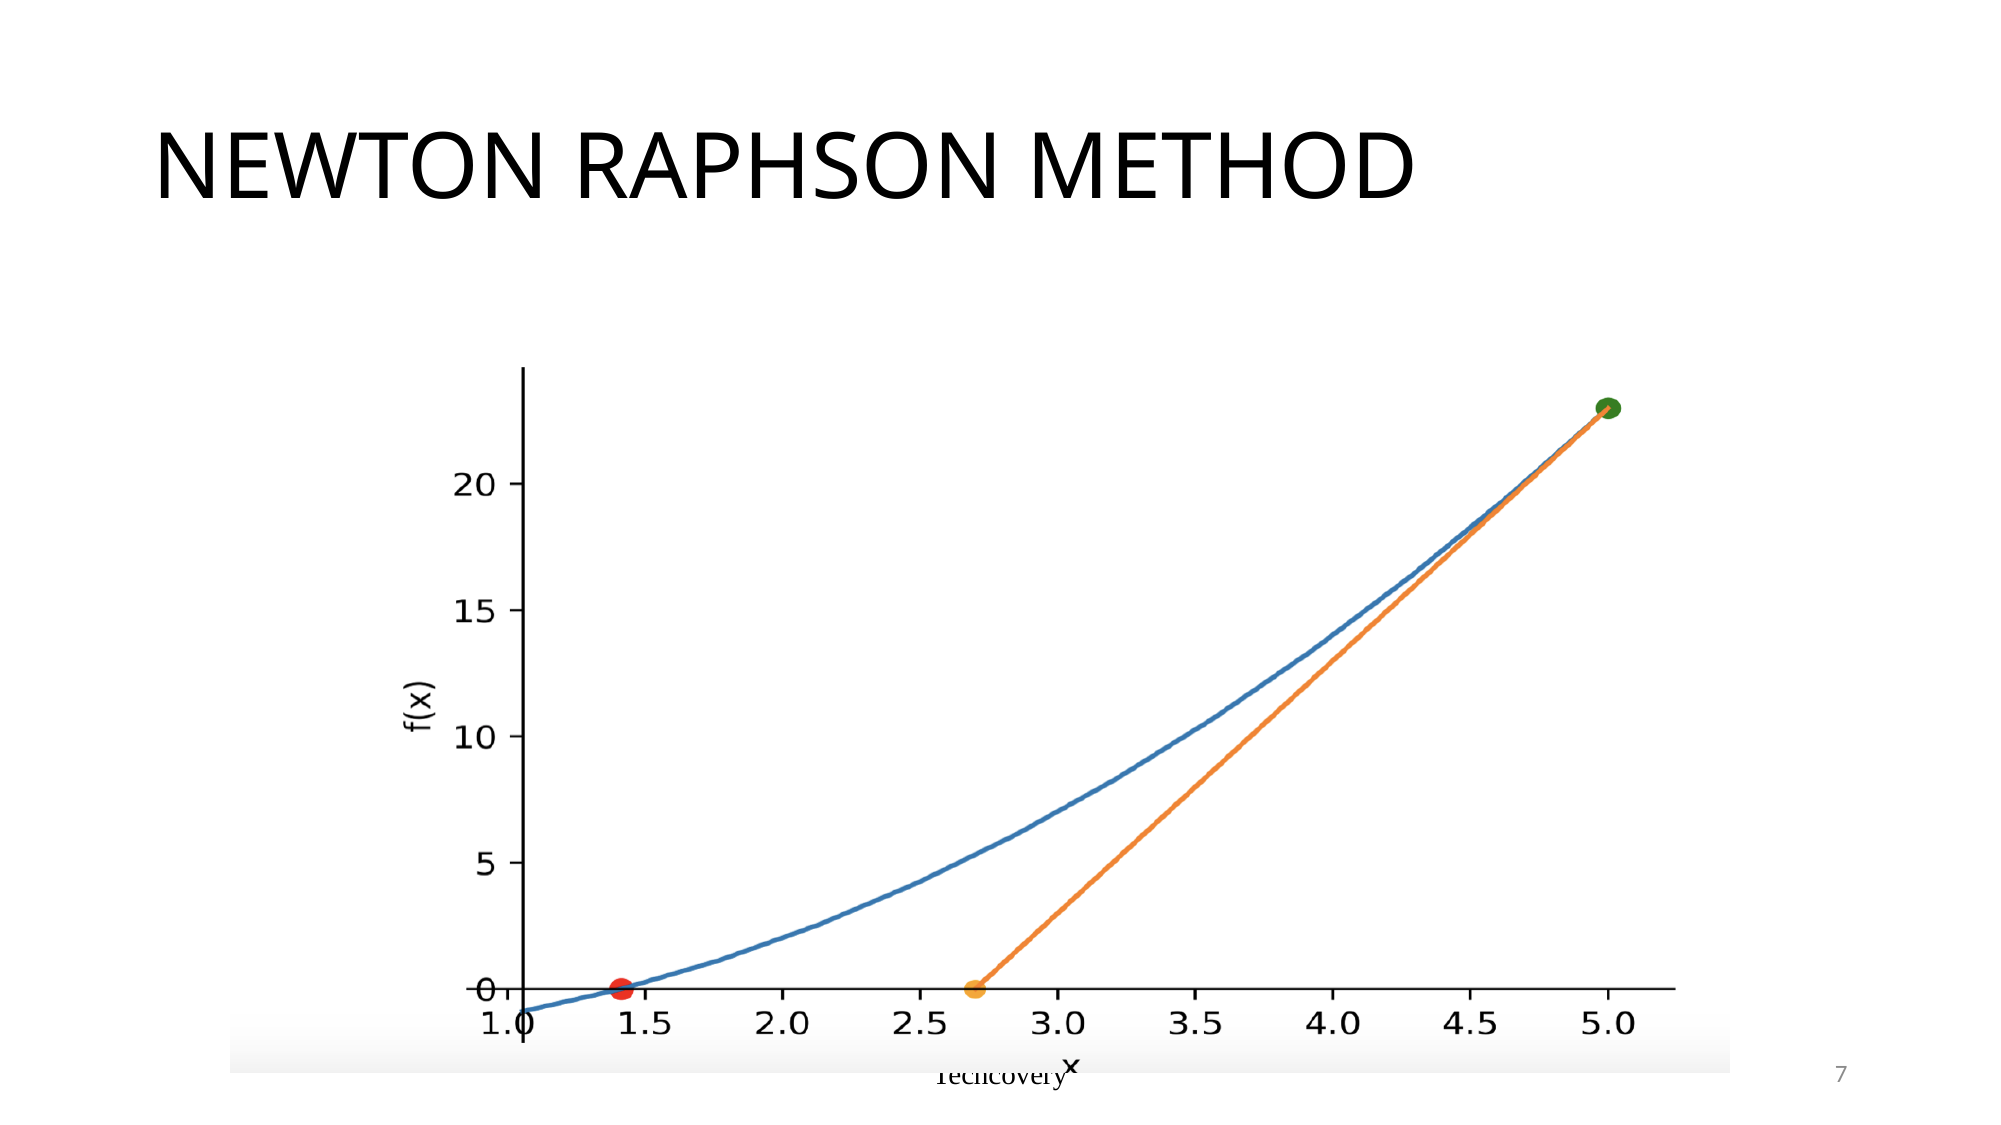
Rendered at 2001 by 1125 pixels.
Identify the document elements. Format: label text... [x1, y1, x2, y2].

footer Techcovery [662, 1073, 1338, 1103]
title NEWTON RAPHSON METHOD [137, 59, 1863, 278]
slide_number 7 [1412, 1042, 1863, 1103]
picture [230, 277, 1730, 1073]
